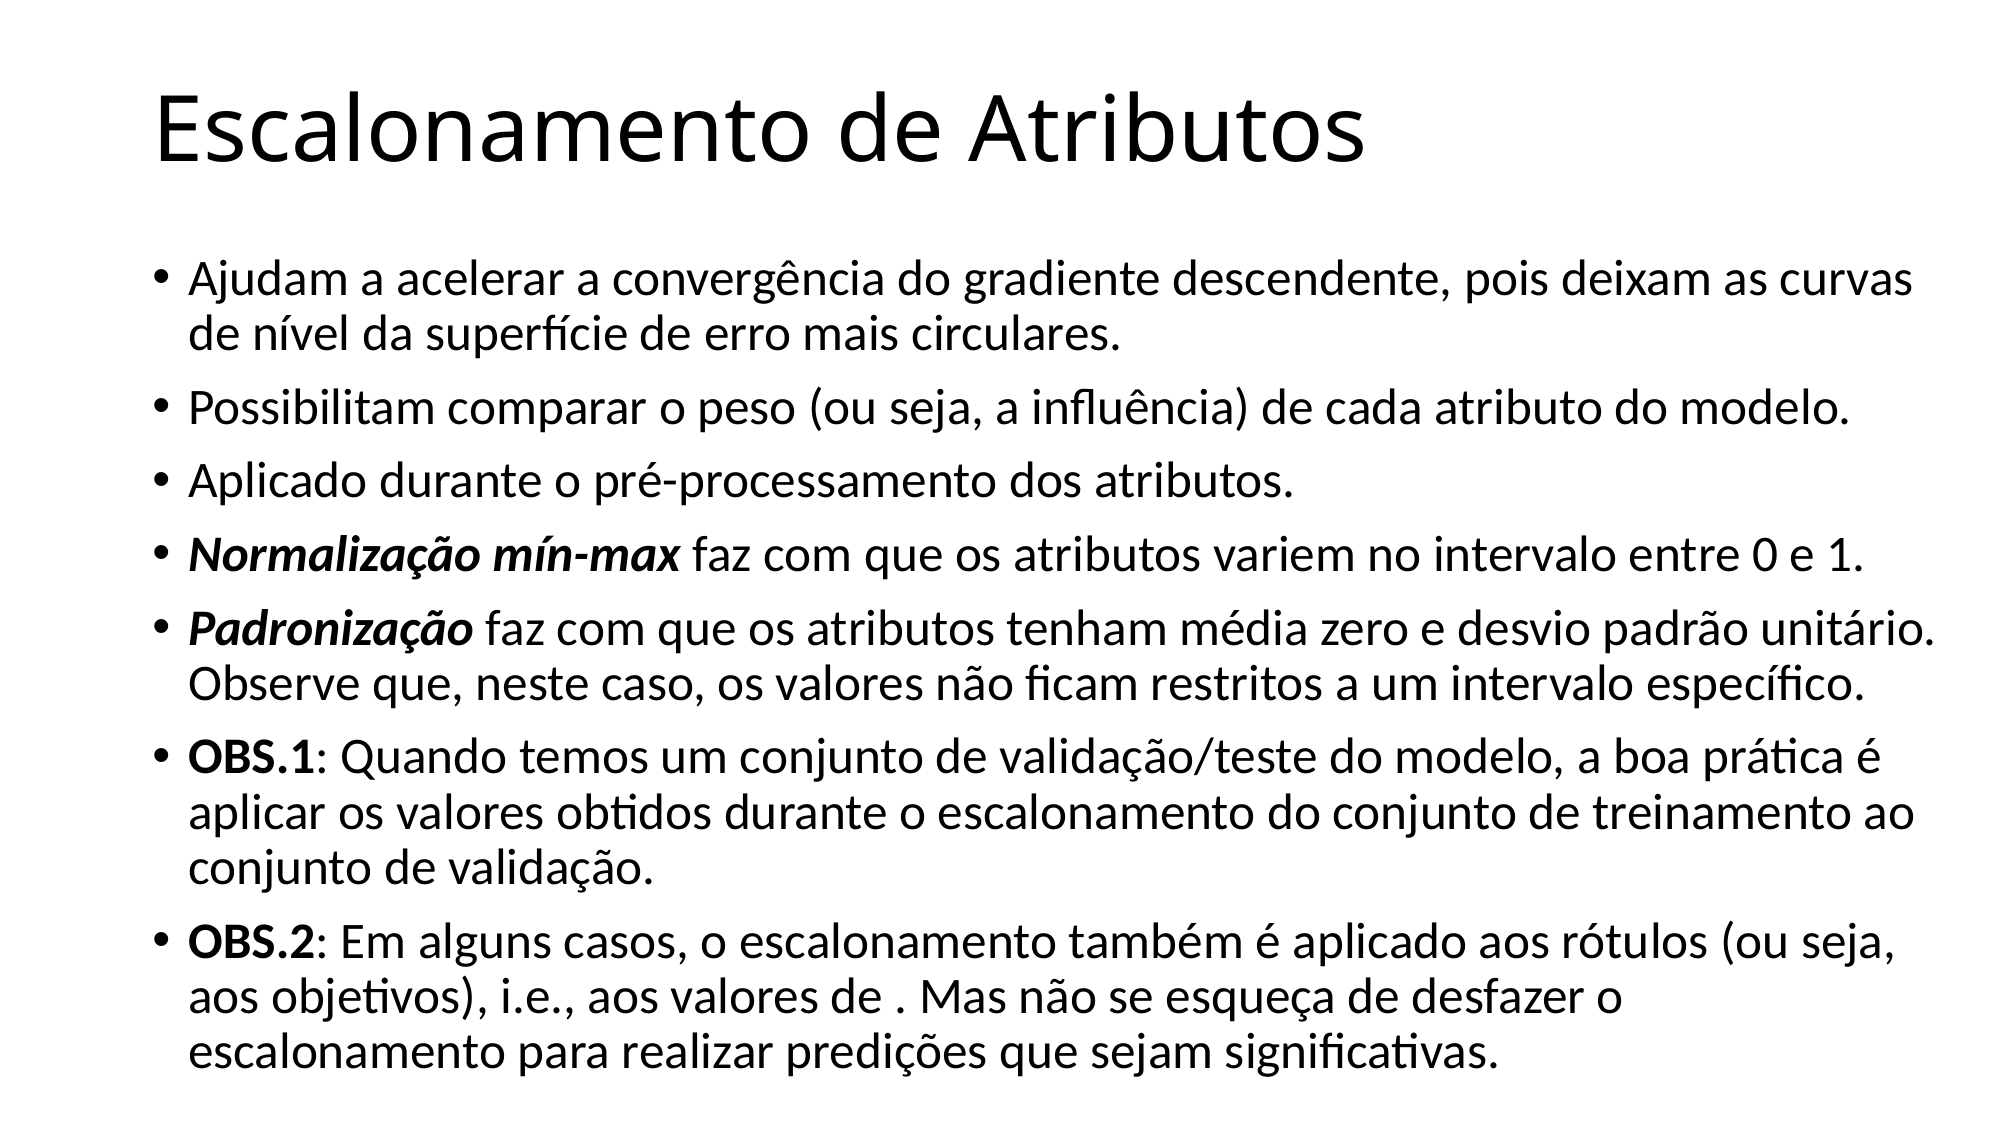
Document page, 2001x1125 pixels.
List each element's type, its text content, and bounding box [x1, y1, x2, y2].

title Escalonamento de Atributos [137, 56, 1863, 207]
